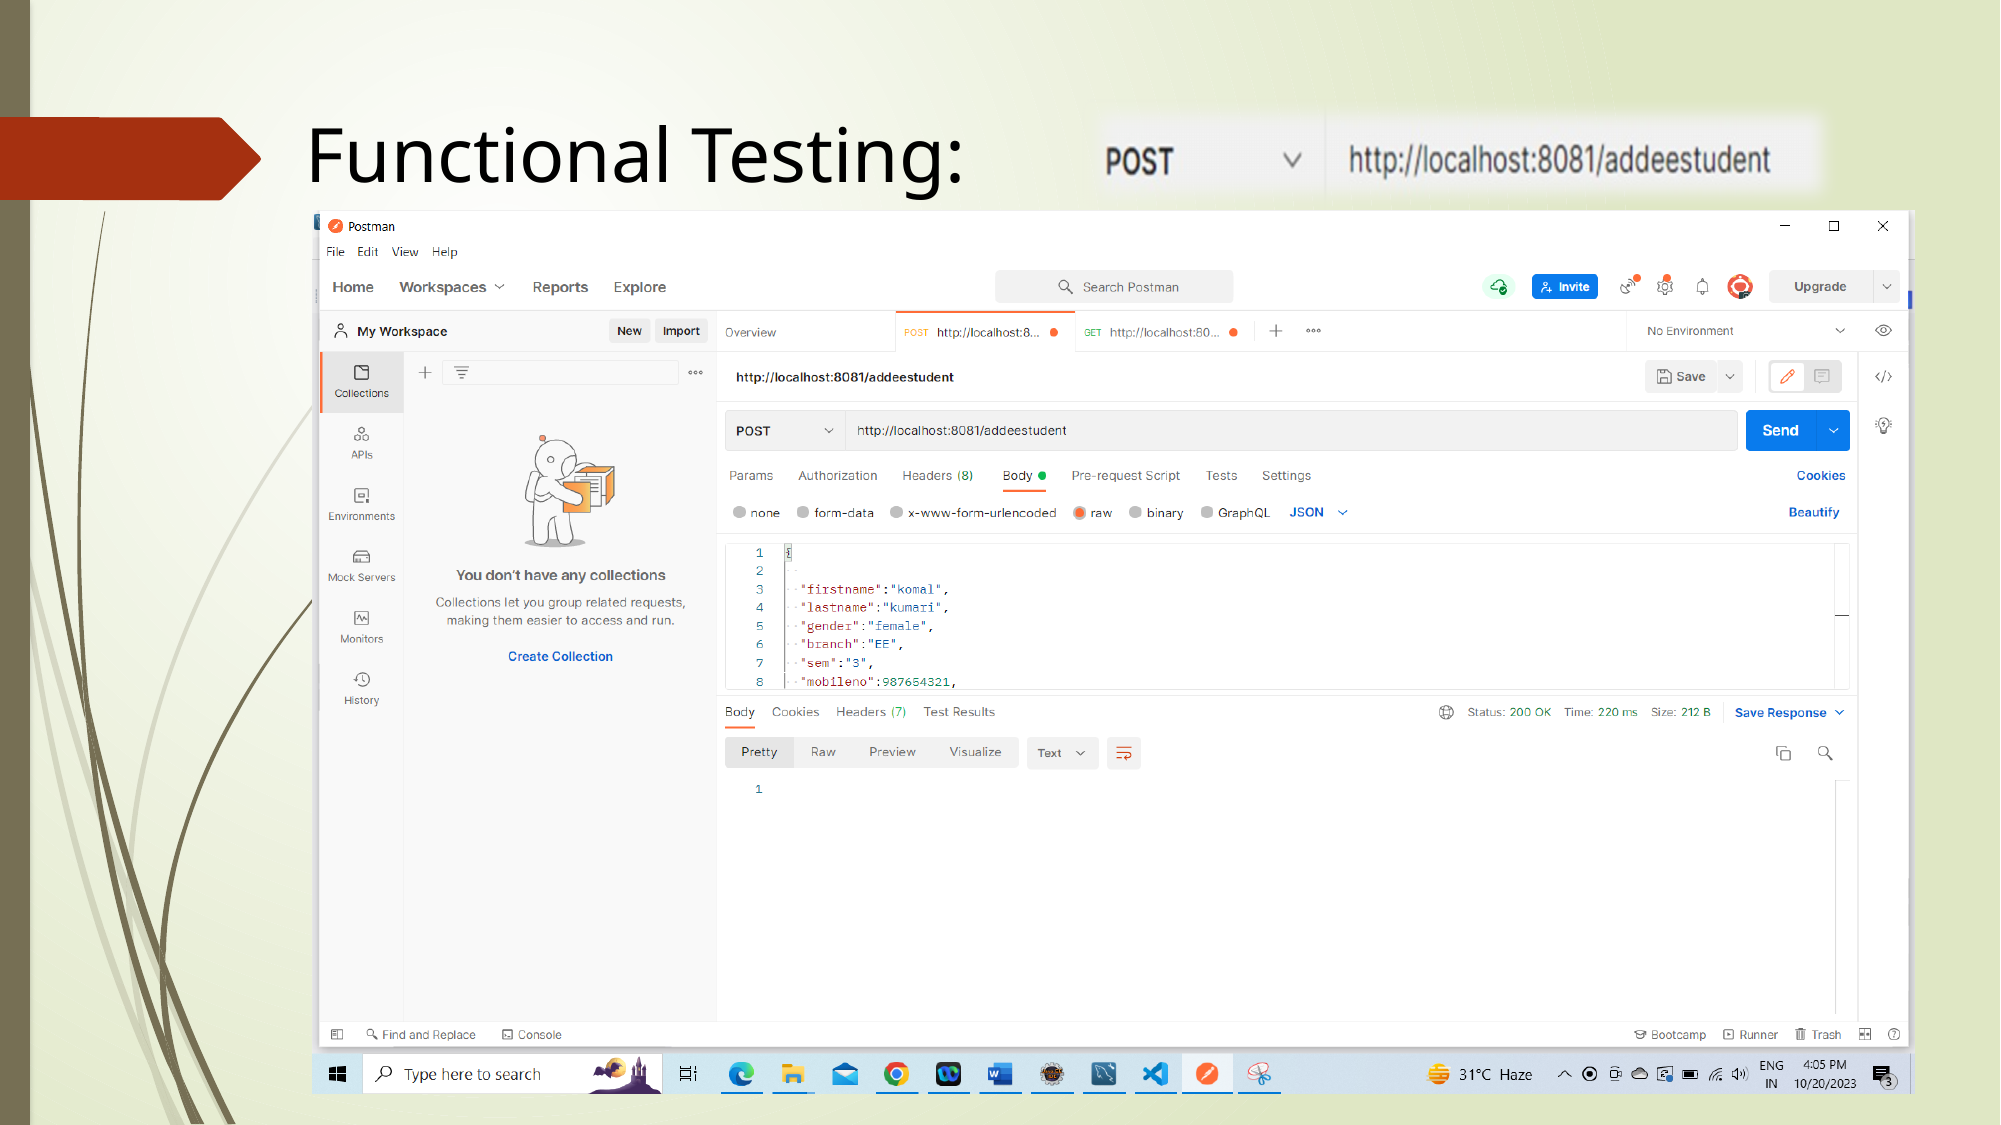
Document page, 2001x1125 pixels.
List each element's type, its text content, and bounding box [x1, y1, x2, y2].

picture [311, 96, 1916, 1094]
text_box Functional Testing: [291, 100, 1078, 205]
